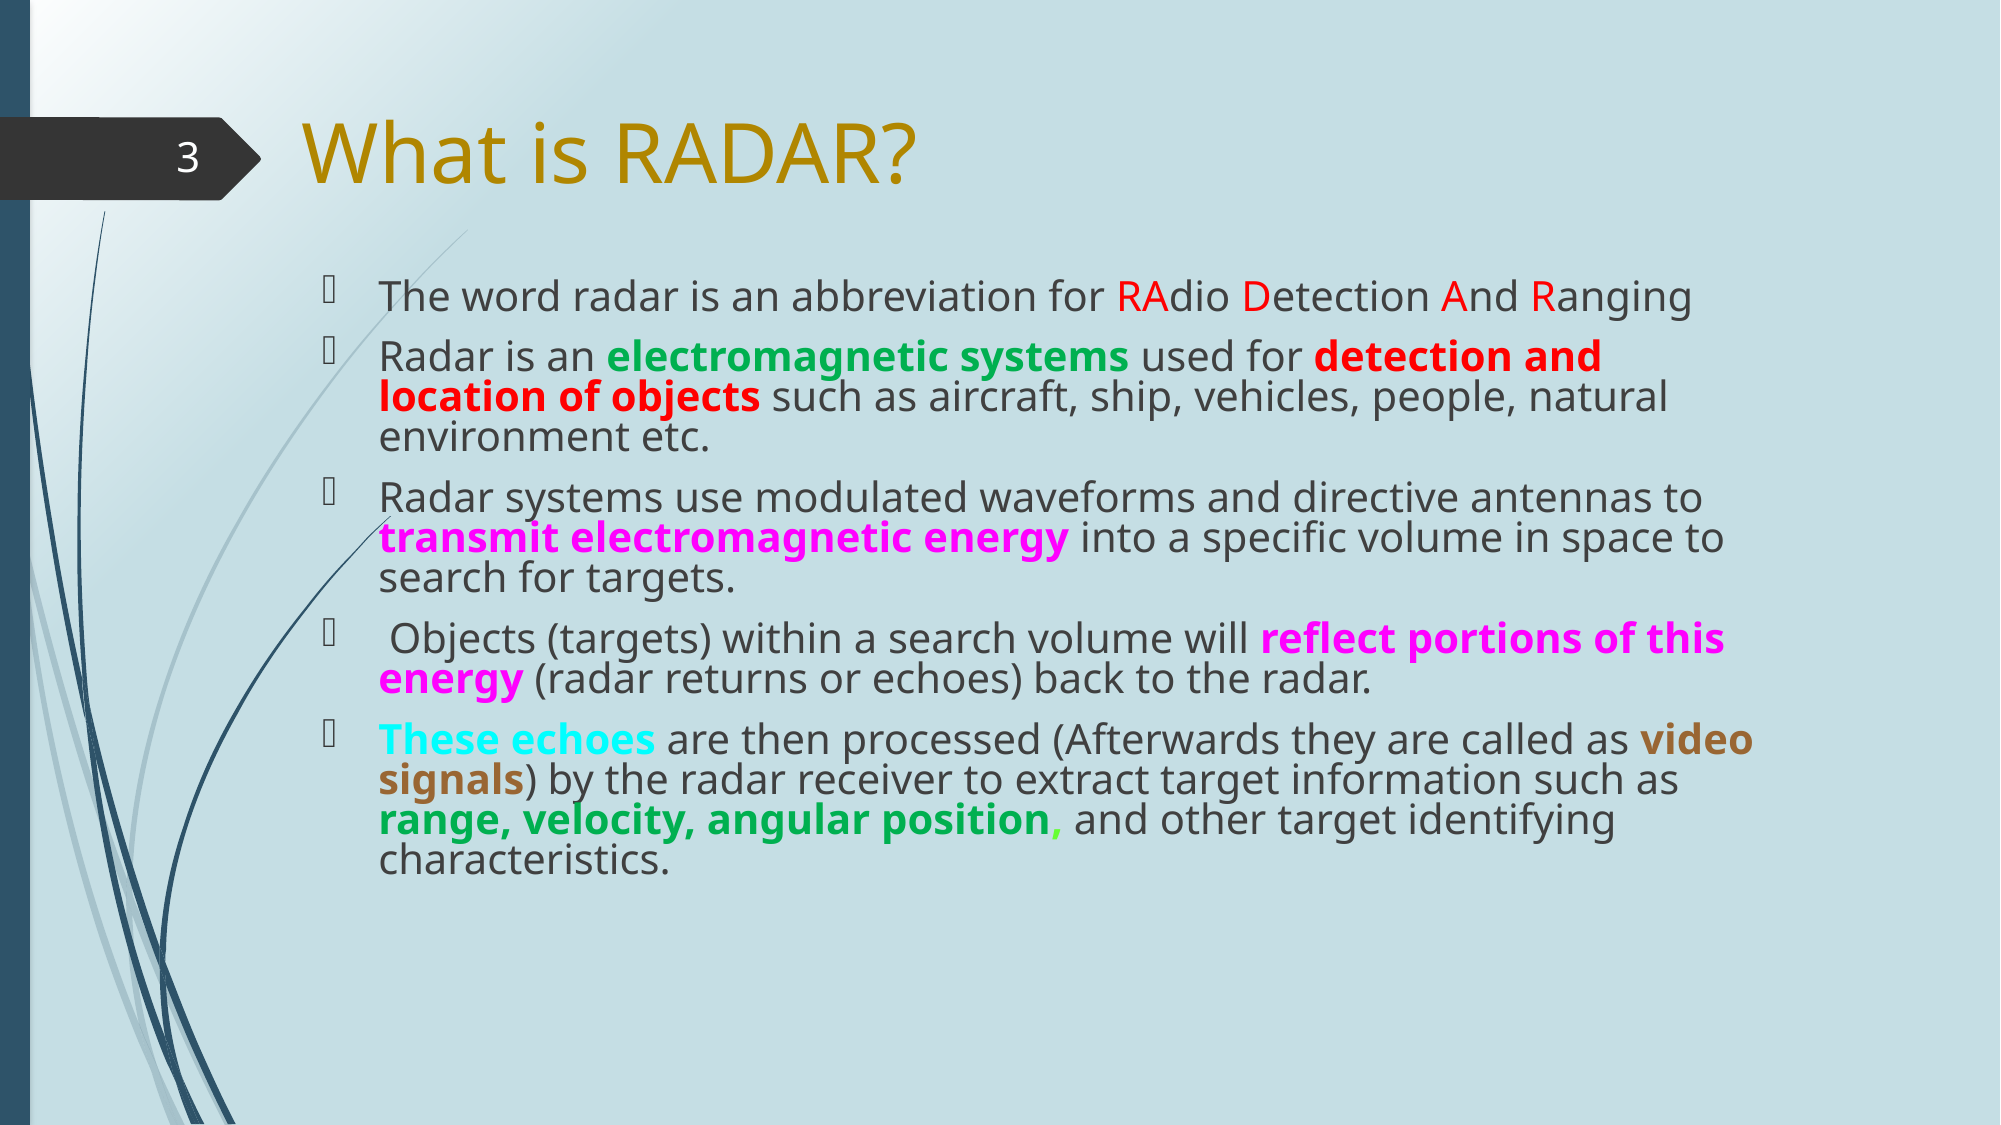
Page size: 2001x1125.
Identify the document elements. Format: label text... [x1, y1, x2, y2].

title What is RADAR? [286, 92, 1749, 226]
slide_number 3 [87, 129, 216, 190]
list The word radar is an abbreviation for RAdio Detection And Ranging Radar is an electromagnetic systems used for detection and location of objects such as aircraft, ship, vehicles, people, natural environment etc. Radar systems use modulated waveforms and directive antennas to transmit electromagnetic energy into a specific volume in space to search for targets. Objects (targets) within a search volume will reflect portions of this energy (radar returns or echoes) back to the radar. These echoes are then processed (Afterwards they are called as video signals) by the radar receiver to extract target information such as range, velocity, angular position, and other target identifying characteristics. [307, 271, 1770, 892]
